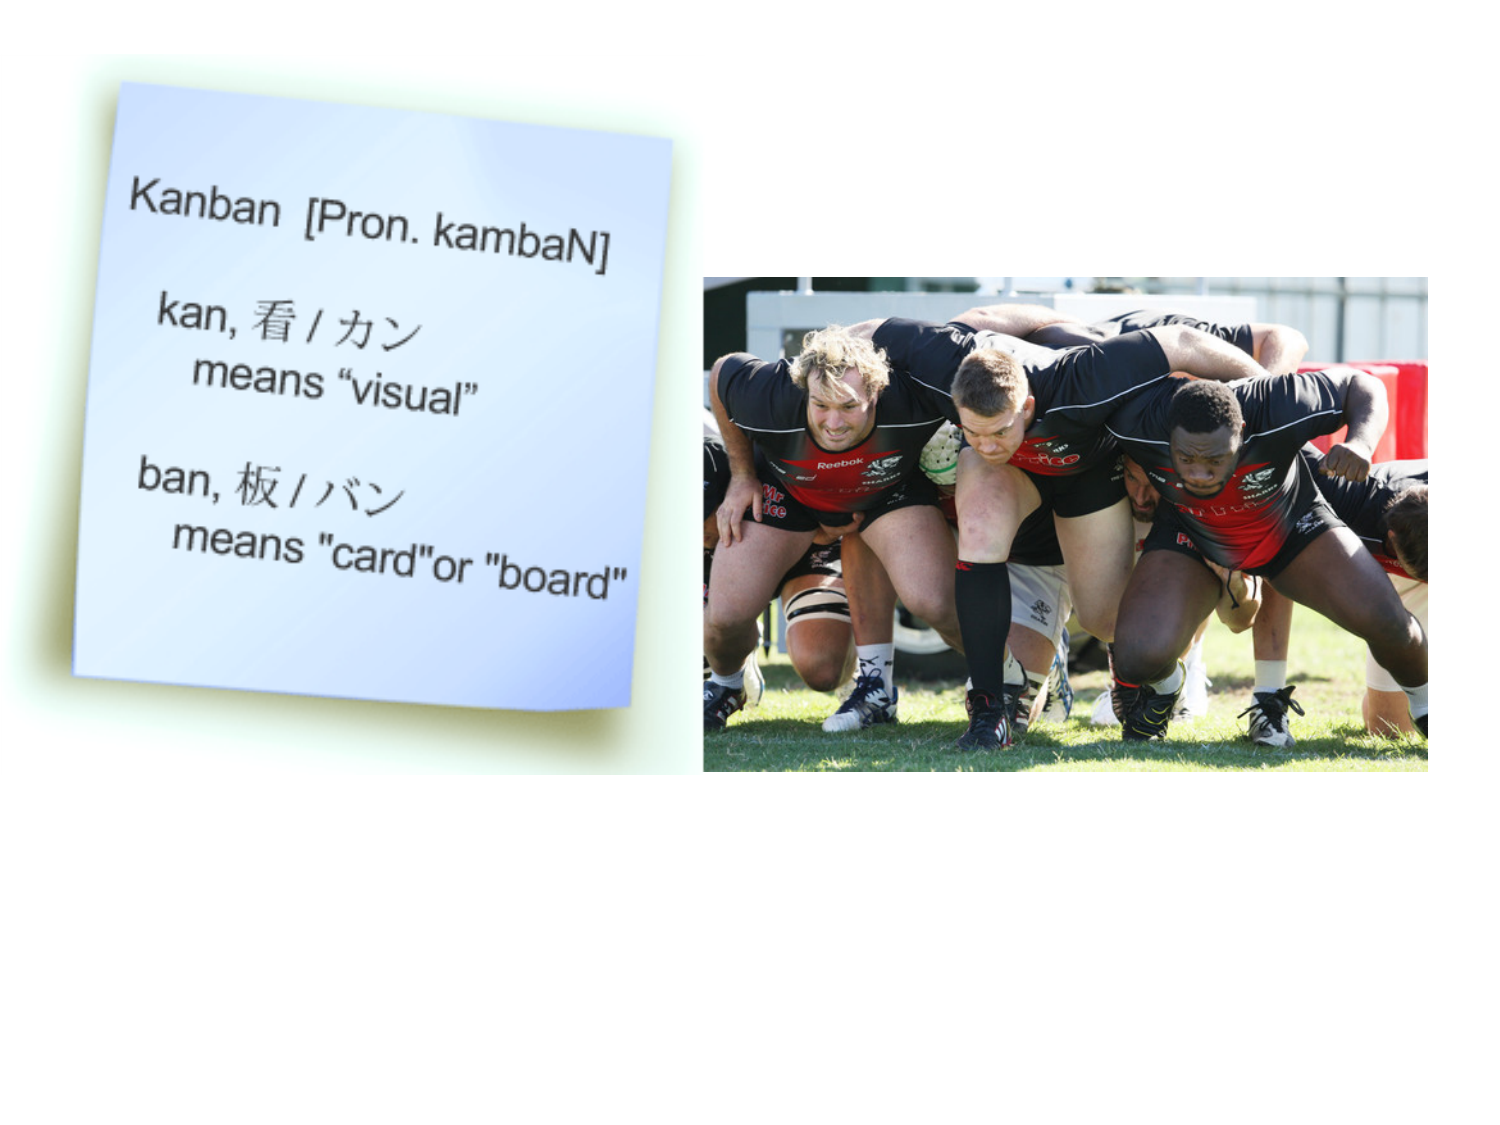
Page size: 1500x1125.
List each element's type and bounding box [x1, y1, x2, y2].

picture [0, 54, 1428, 776]
